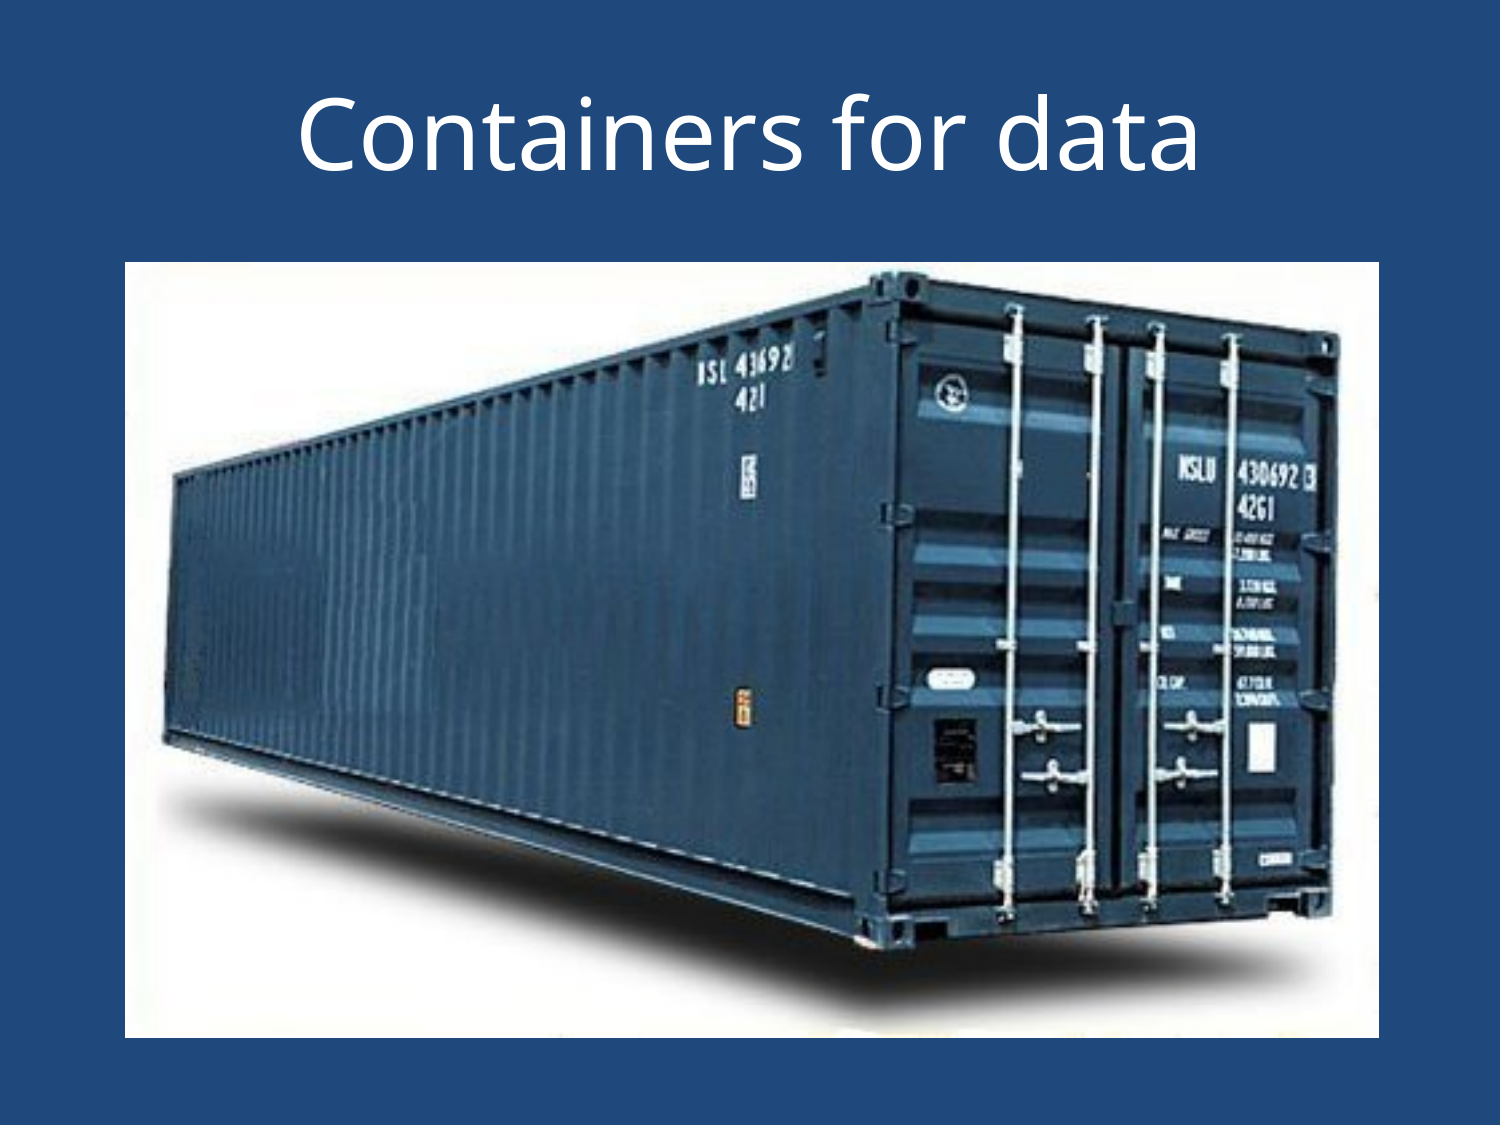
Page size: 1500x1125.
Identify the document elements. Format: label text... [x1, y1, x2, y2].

list Containers for data [75, 62, 1425, 1005]
picture [124, 262, 1379, 1038]
